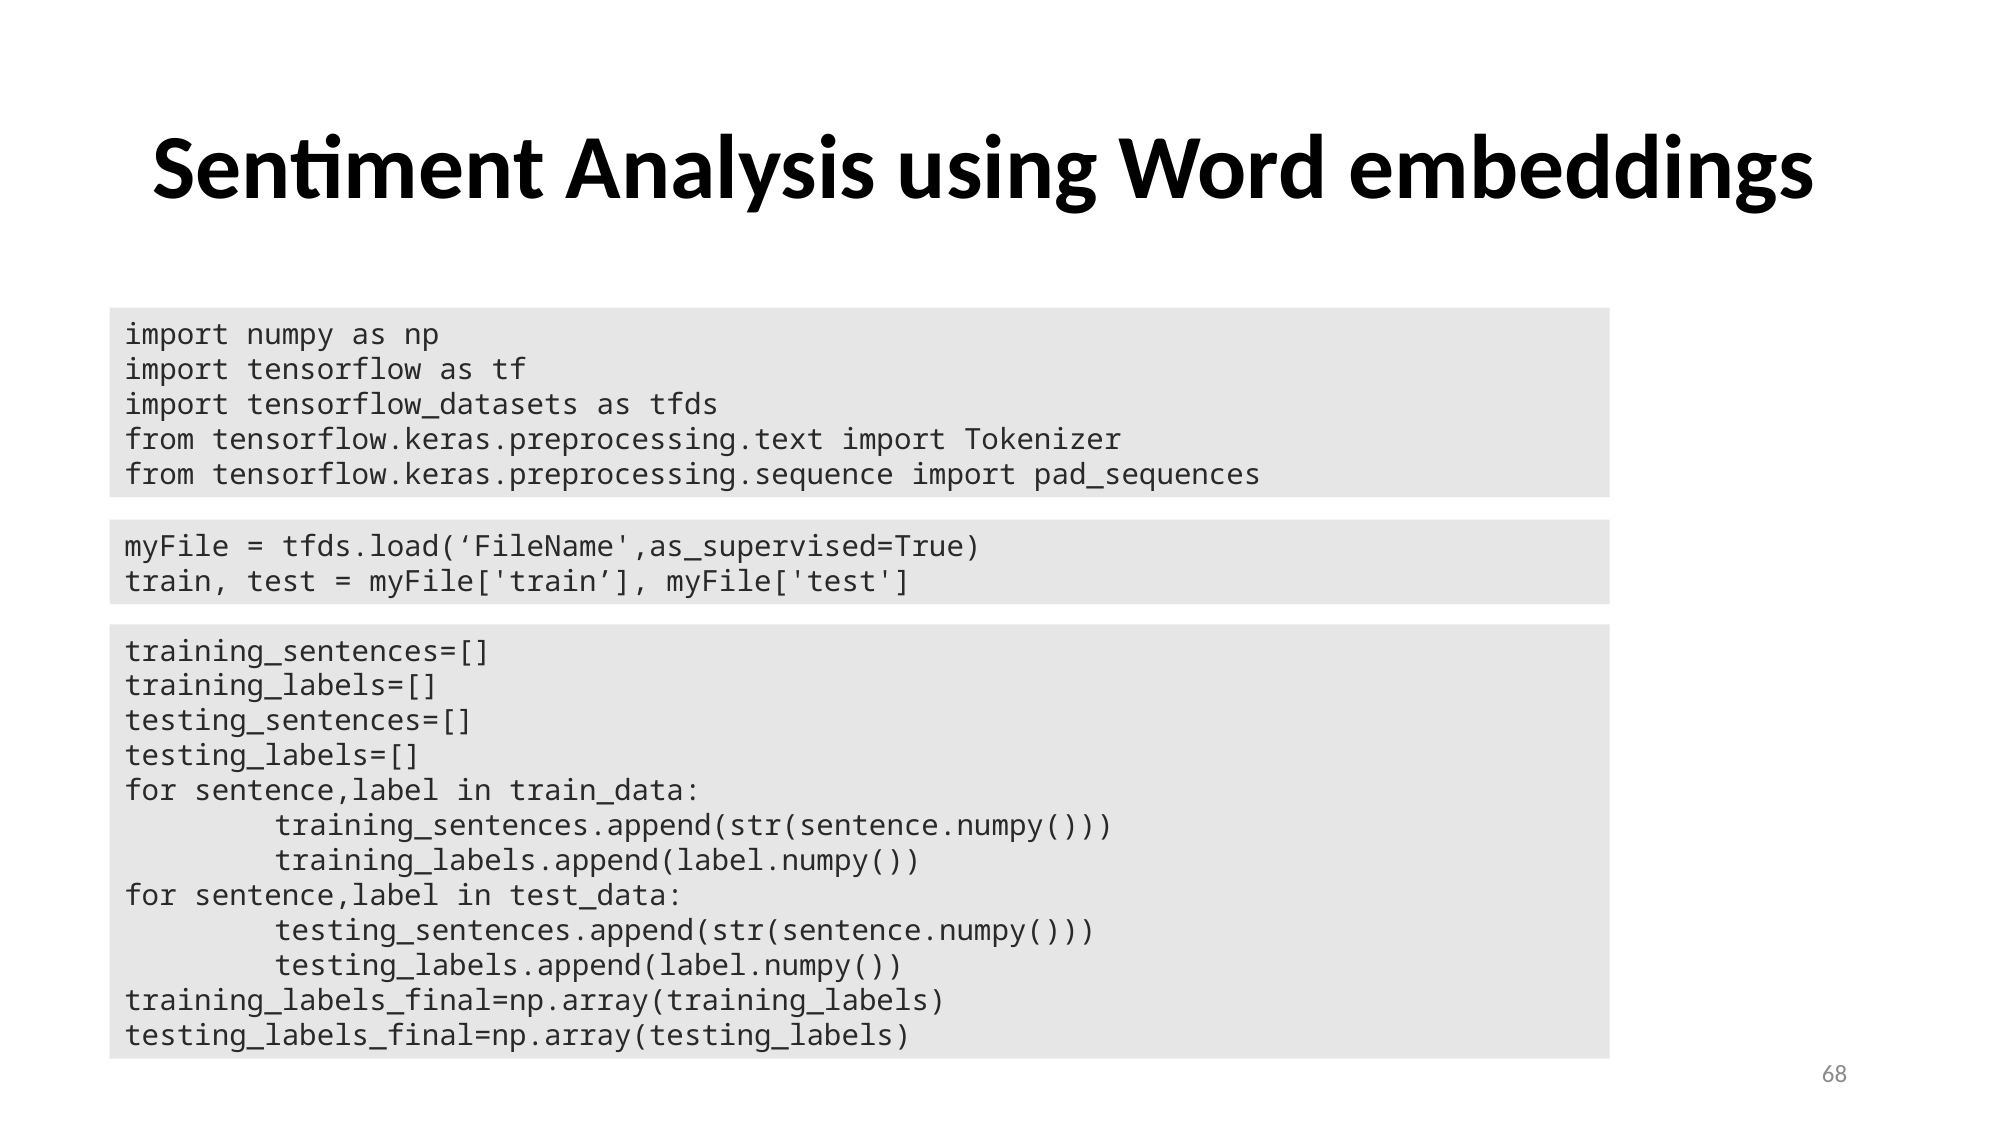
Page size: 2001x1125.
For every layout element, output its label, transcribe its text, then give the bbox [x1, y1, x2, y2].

slide_number 68 [1412, 1042, 1863, 1103]
text_box import numpy as np import tensorflow as tf import tensorflow_datasets as tfds from tensorflow.keras.preprocessing.text import Tokenizer from tensorflow.keras.preprocessing.sequence import pad_sequences [109, 307, 1610, 498]
title Sentiment Analysis using Word embeddings [137, 59, 1863, 278]
text_box myFile = tfds.load(‘FileName',as_supervised=True) train, test = myFile['train’], myFile['test'] [109, 519, 1610, 605]
text_box training_sentences=[] training_labels=[] testing_sentences=[] testing_labels=[] for sentence,label in train_data: training_sentences.append(str(sentence.numpy())) training_labels.append(label.numpy()) for sentence,label in test_data: testing_sentences.append(str(sentence.numpy())) testing_labels.append(label.numpy()) training_labels_final=np.array(training_labels) testing_labels_final=np.array(testing_labels) [109, 624, 1610, 1059]
